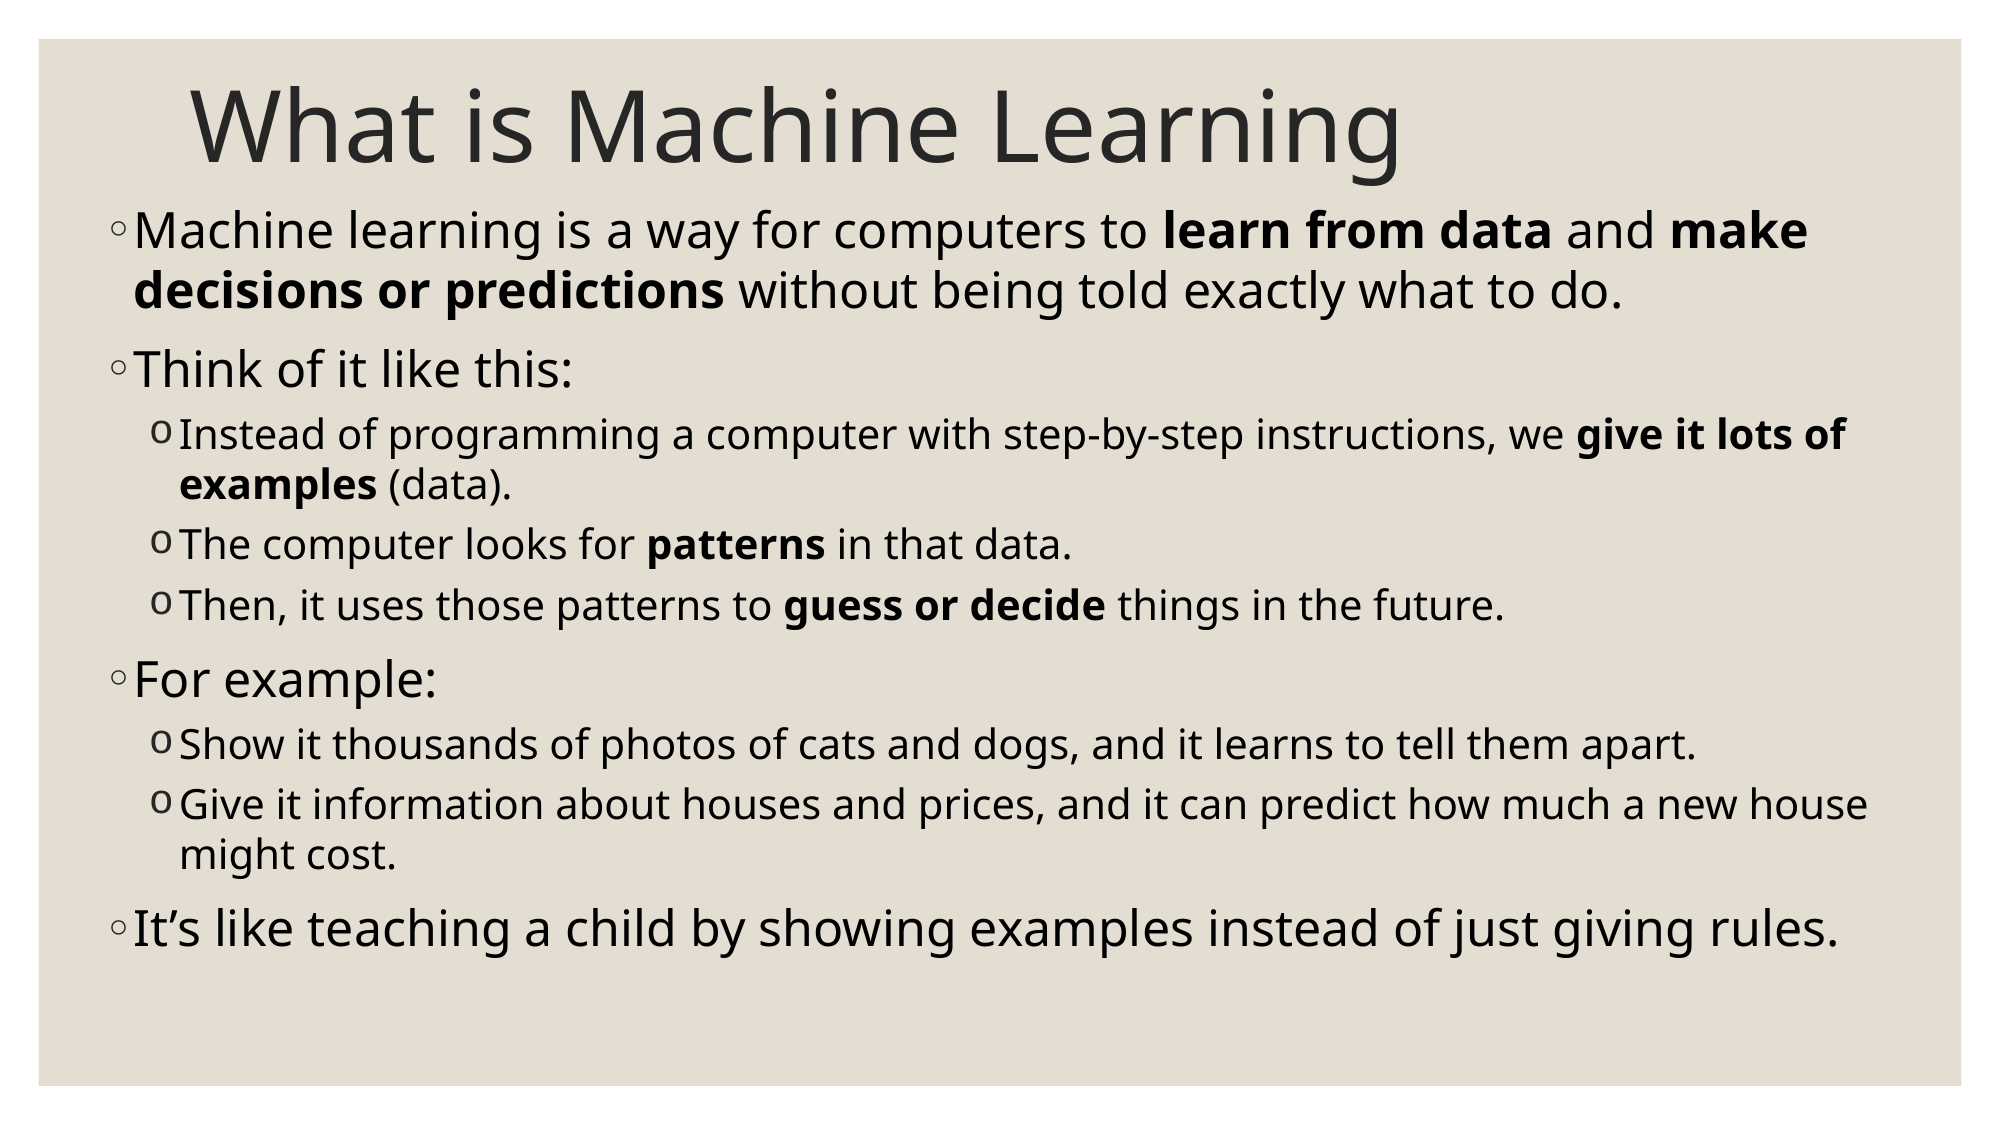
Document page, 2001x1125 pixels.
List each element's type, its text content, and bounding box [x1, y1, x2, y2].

list Machine learning is a way for computers to learn from data and make decisions or predictions without being told exactly what to do. Think of it like this: Instead of programming a computer with step-by-step instructions, we give it lots of examples (data). The computer looks for patterns in that data. Then, it uses those patterns to guess or decide things in the future. For example: Show it thousands of photos of cats and dogs, and it learns to tell them apart. Give it information about houses and prices, and it can predict how much a new house might cost. It’s like teaching a child by showing examples instead of just giving rules. [88, 190, 1950, 1049]
title What is Machine Learning [174, 17, 1825, 190]
